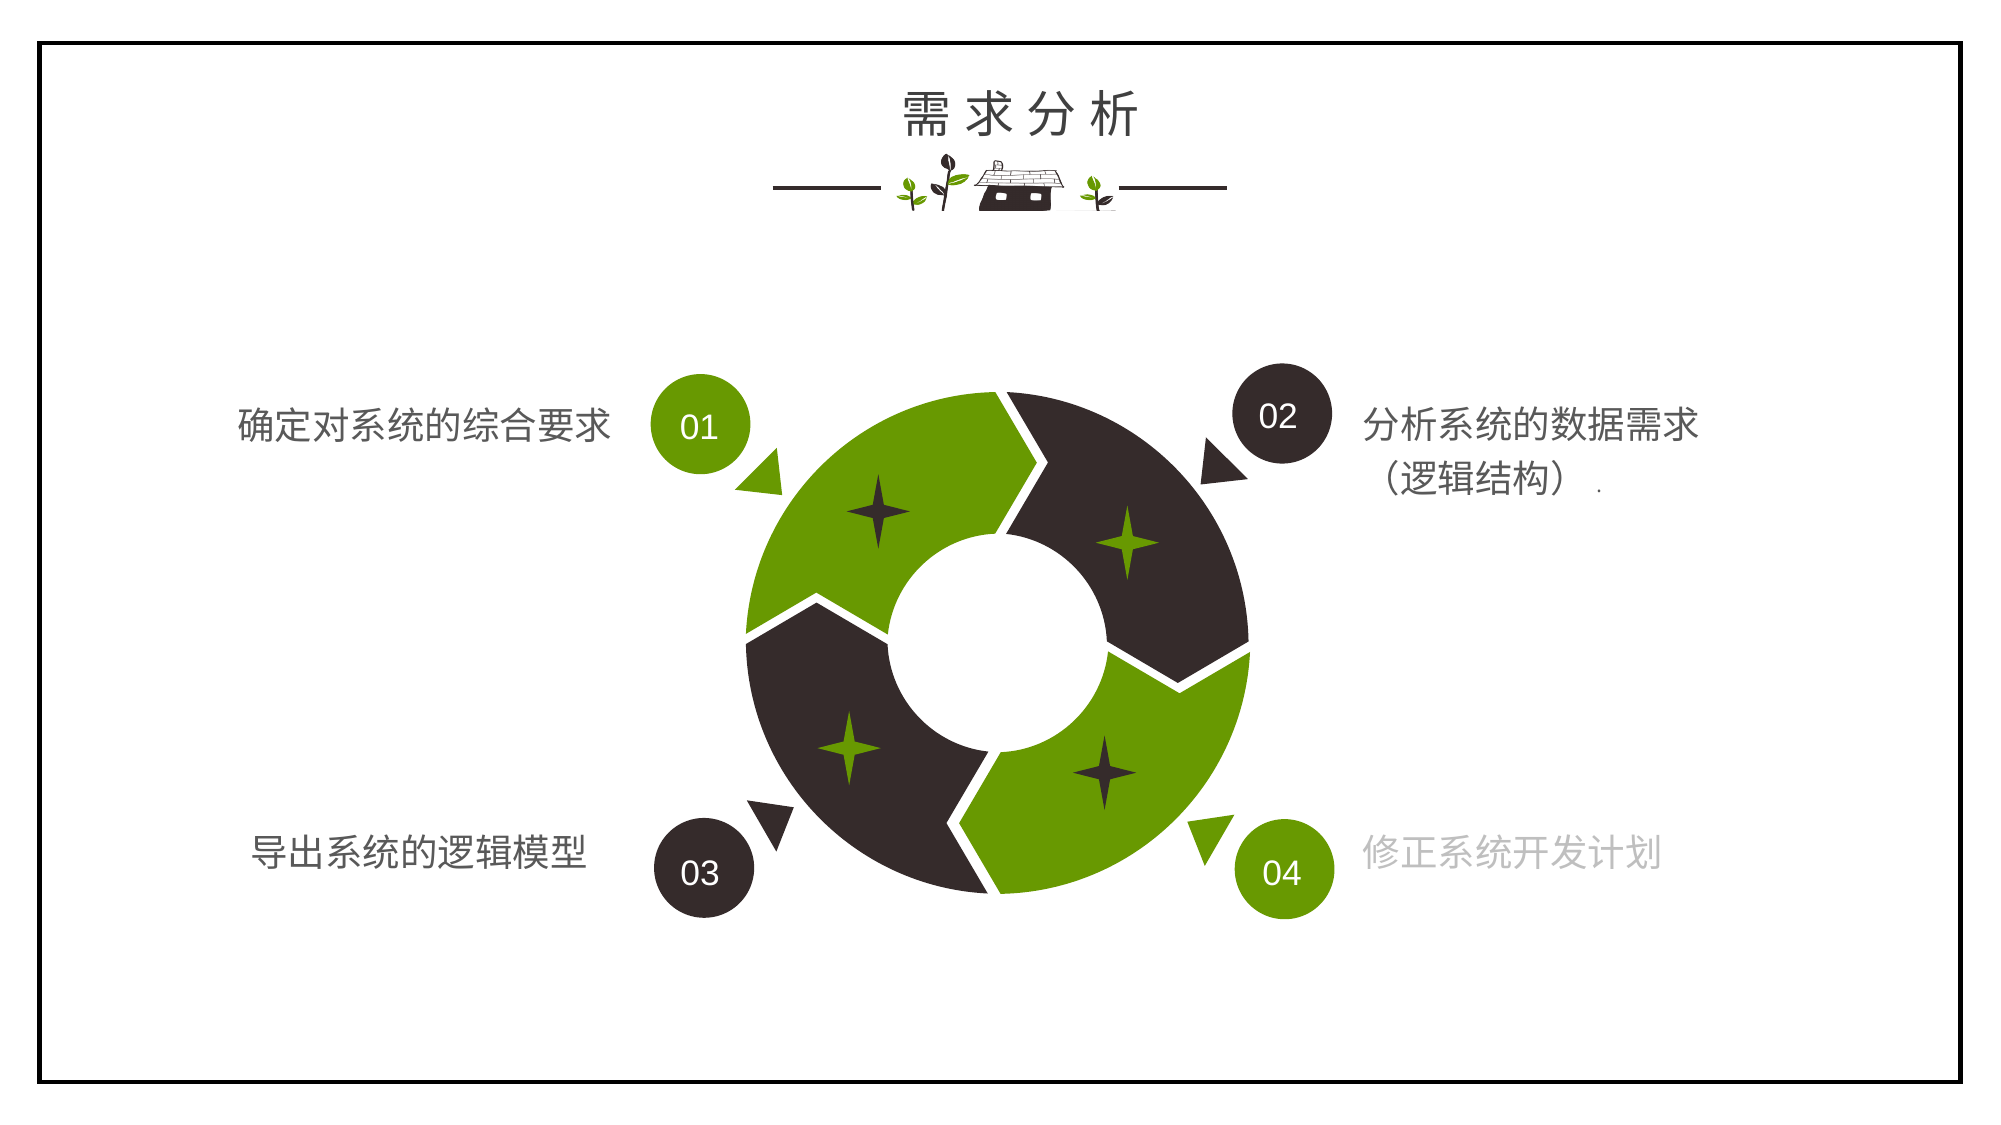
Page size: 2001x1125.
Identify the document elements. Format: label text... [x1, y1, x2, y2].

text_box [745, 602, 989, 894]
text_box [817, 710, 882, 786]
text_box [1006, 392, 1249, 683]
text_box 修正系统开发计划 [1362, 820, 1690, 875]
text_box [38, 42, 1961, 1083]
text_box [1184, 363, 1333, 490]
text_box 导出系统的逻辑模型 [250, 820, 626, 875]
text_box [846, 473, 911, 549]
text_box 确定对系统的综合要求 [237, 392, 626, 447]
text_box [959, 651, 1251, 894]
text_box [1095, 505, 1160, 581]
text_box [745, 392, 1037, 635]
text_box [1072, 735, 1137, 811]
text_box 分析系统的数据需求（逻辑结构）. [1362, 391, 1734, 500]
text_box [648, 784, 797, 912]
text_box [751, 74, 1290, 211]
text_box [1183, 799, 1332, 926]
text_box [650, 374, 799, 501]
